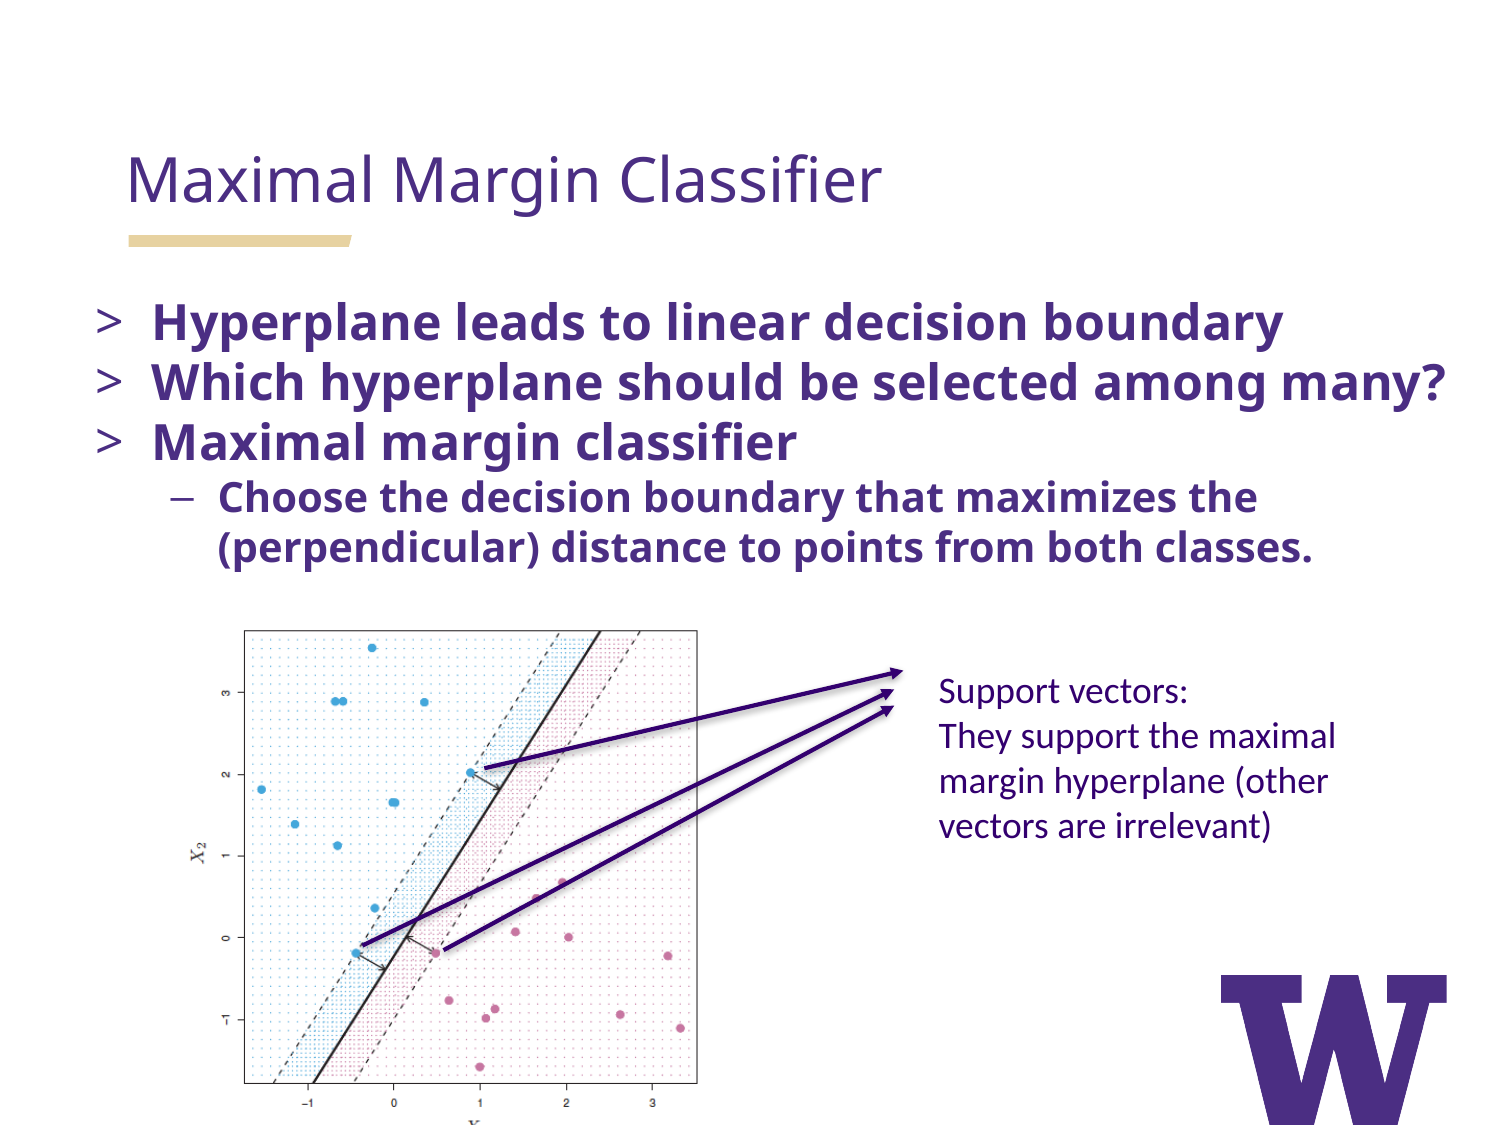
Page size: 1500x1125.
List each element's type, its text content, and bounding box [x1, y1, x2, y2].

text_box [484, 670, 904, 769]
text_box Support vectors: They support the maximal margin hyperplane (other vectors are irrelevant) [934, 658, 1375, 899]
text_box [362, 688, 895, 946]
list Maximal Margin Classifier [110, 60, 1453, 224]
picture [128, 235, 352, 247]
picture [1221, 1058, 1447, 1125]
picture [0, 600, 928, 1125]
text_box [443, 705, 895, 951]
list Hyperplane leads to linear decision boundary Which hyperplane should be selected among many? Maximal margin classifier Choose the decision boundary that maximizes the (perpendicular) distance to points from both classes. [80, 283, 1500, 1058]
